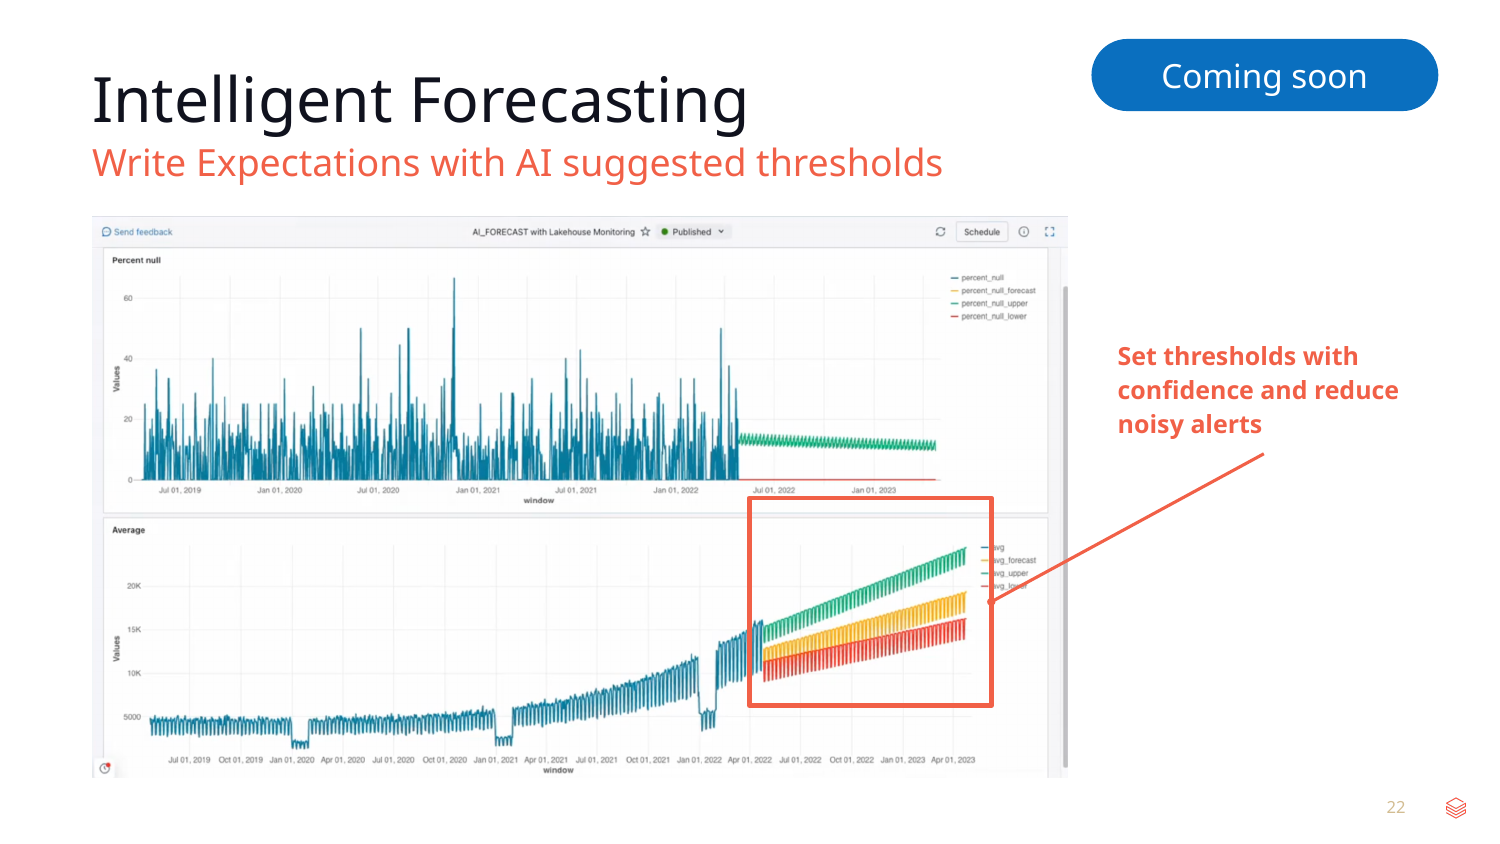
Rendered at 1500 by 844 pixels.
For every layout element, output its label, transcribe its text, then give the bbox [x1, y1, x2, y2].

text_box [749, 320, 1426, 706]
picture [1444, 796, 1468, 820]
list Write Expectations with AI suggested thresholds [92, 144, 1404, 217]
title Intelligent Forecasting [92, 65, 1404, 138]
text_box Coming soon [1091, 38, 1439, 112]
slide_number ‹#› [1365, 796, 1406, 820]
picture [91, 216, 1068, 778]
